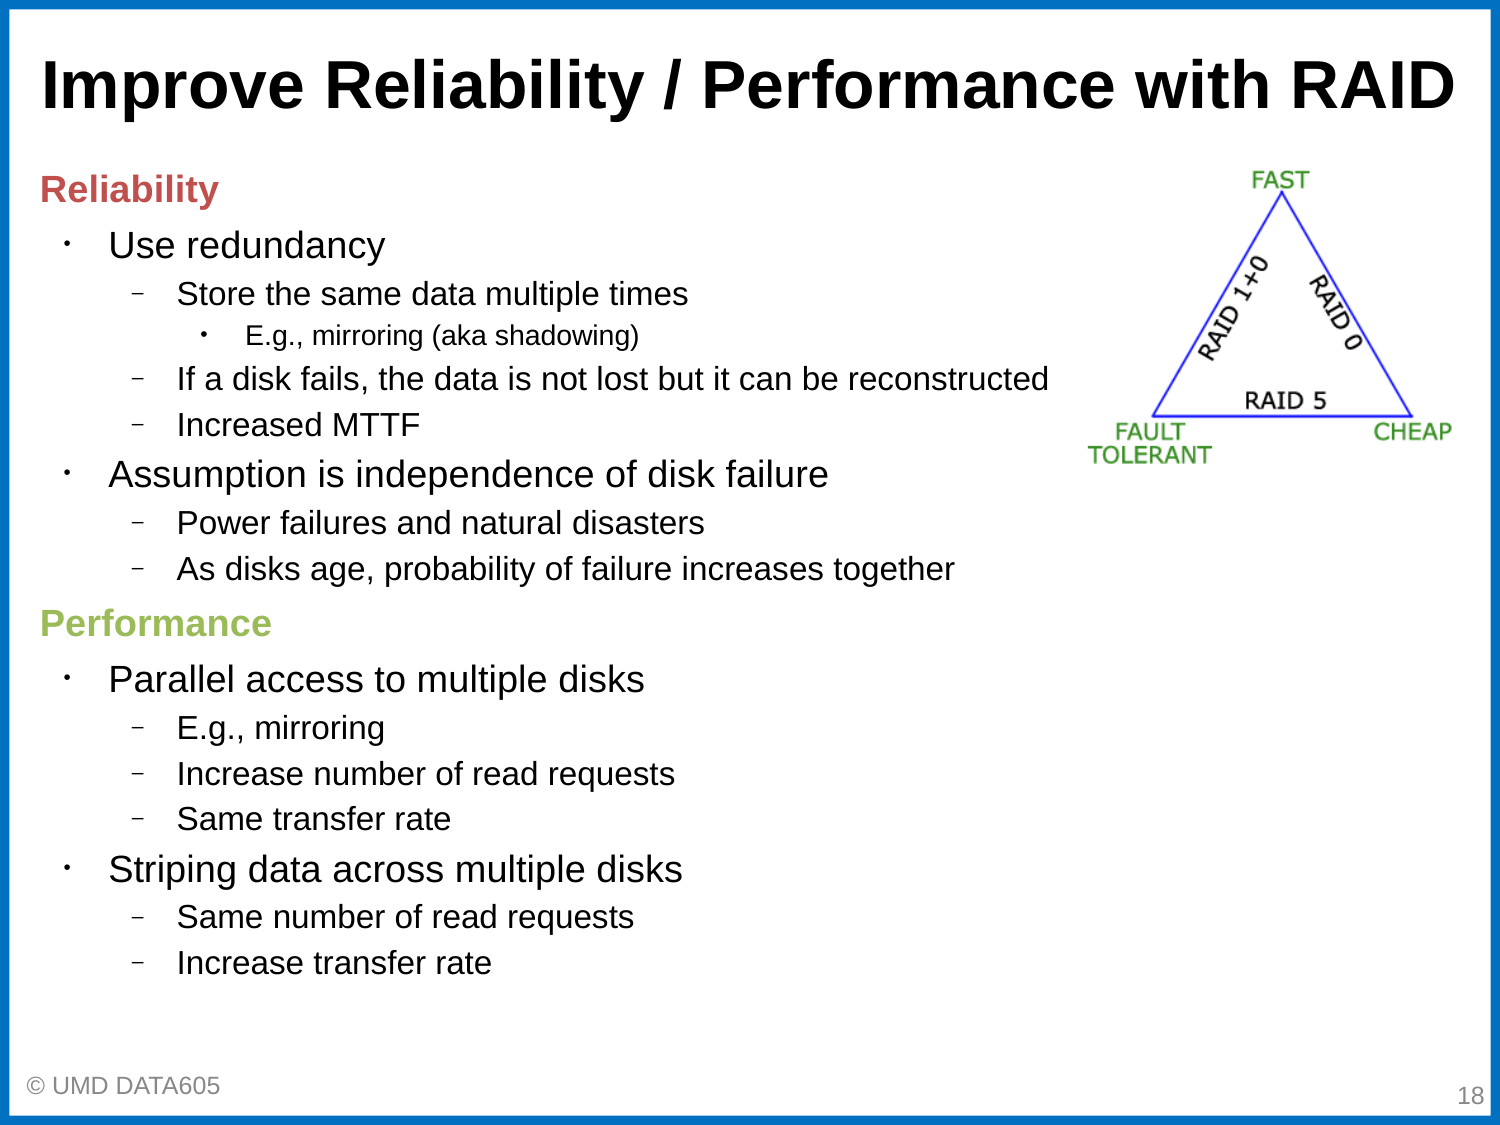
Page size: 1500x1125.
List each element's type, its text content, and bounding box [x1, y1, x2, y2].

title Improve Reliability / Performance with RAID [24, 24, 1475, 138]
picture [1083, 162, 1463, 474]
list Reliability Use redundancy Store the same data multiple times E.g., mirroring (aka shadowing) If a disk fails, the data is not lost but it can be reconstructed Increased MTTF Assumption is independence of disk failure Power failures and natural disasters As disks age, probability of failure increases together Performance Parallel access to multiple disks E.g., mirroring Increase number of read requests Same transfer rate Striping data across multiple disks Same number of read requests Increase transfer rate [24, 149, 1071, 1013]
slide_number ‹#› [1149, 1065, 1500, 1125]
